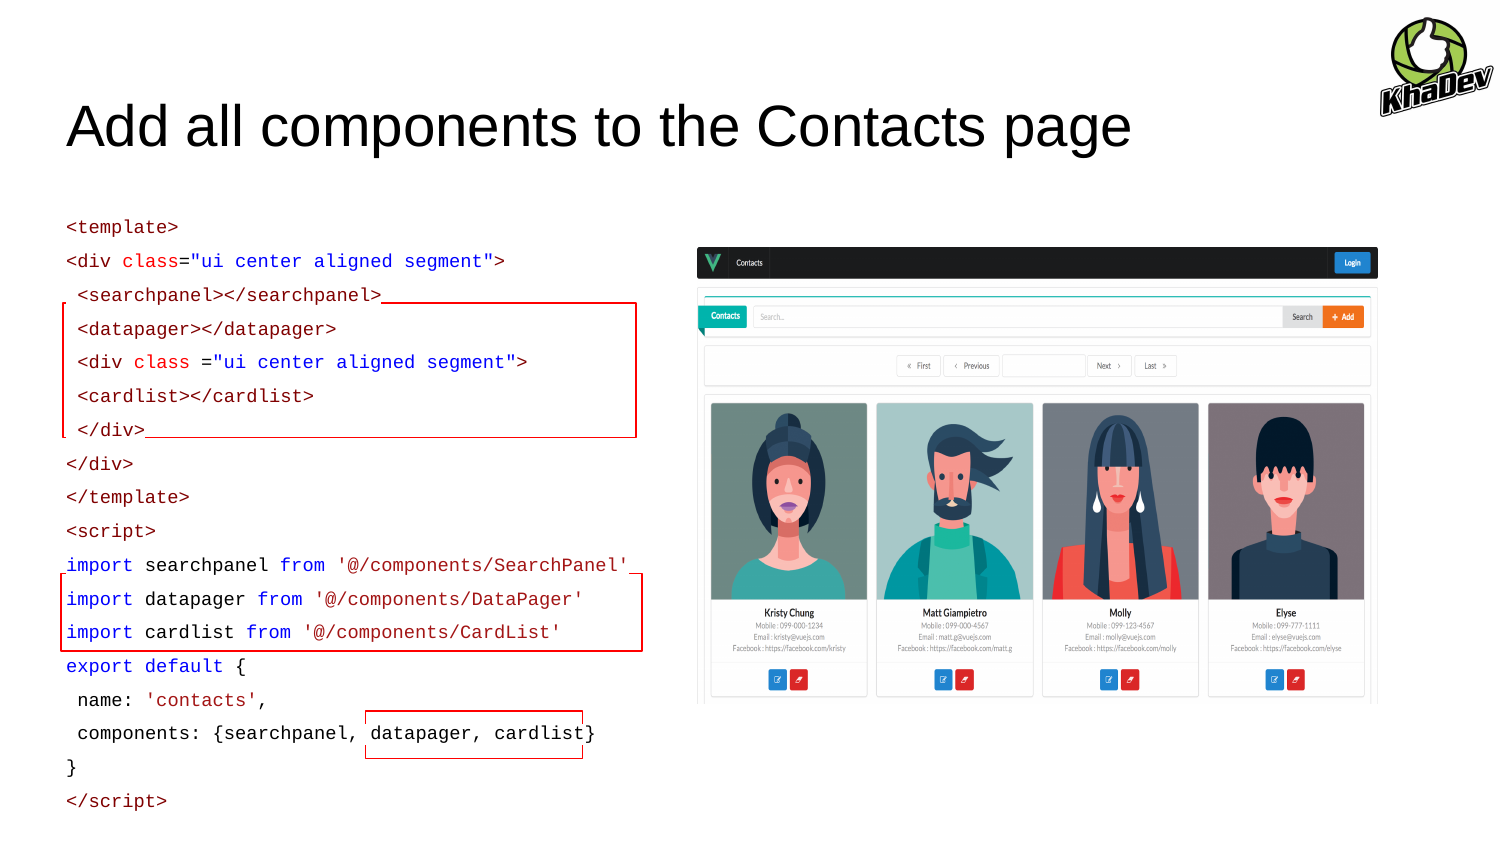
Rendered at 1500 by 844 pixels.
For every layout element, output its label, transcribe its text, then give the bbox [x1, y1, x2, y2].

title Add all components to the Contacts page [51, 72, 1449, 167]
list <template> <div class="ui center aligned segment"> <searchpanel></searchpanel> <datapager></datapager> <div class ="ui center aligned segment"> <cardlist></cardlist> </div> </div> </template> <script> import searchpanel from '@/components/SearchPanel' import datapager from '@/components/DataPager' import cardlist from '@/components/CardList' export default { name: 'contacts', components: {searchpanel, datapager, cardlist} } </script> [51, 189, 1449, 750]
picture [1360, 0, 1500, 130]
picture [697, 246, 1378, 705]
text_box [365, 750, 583, 759]
